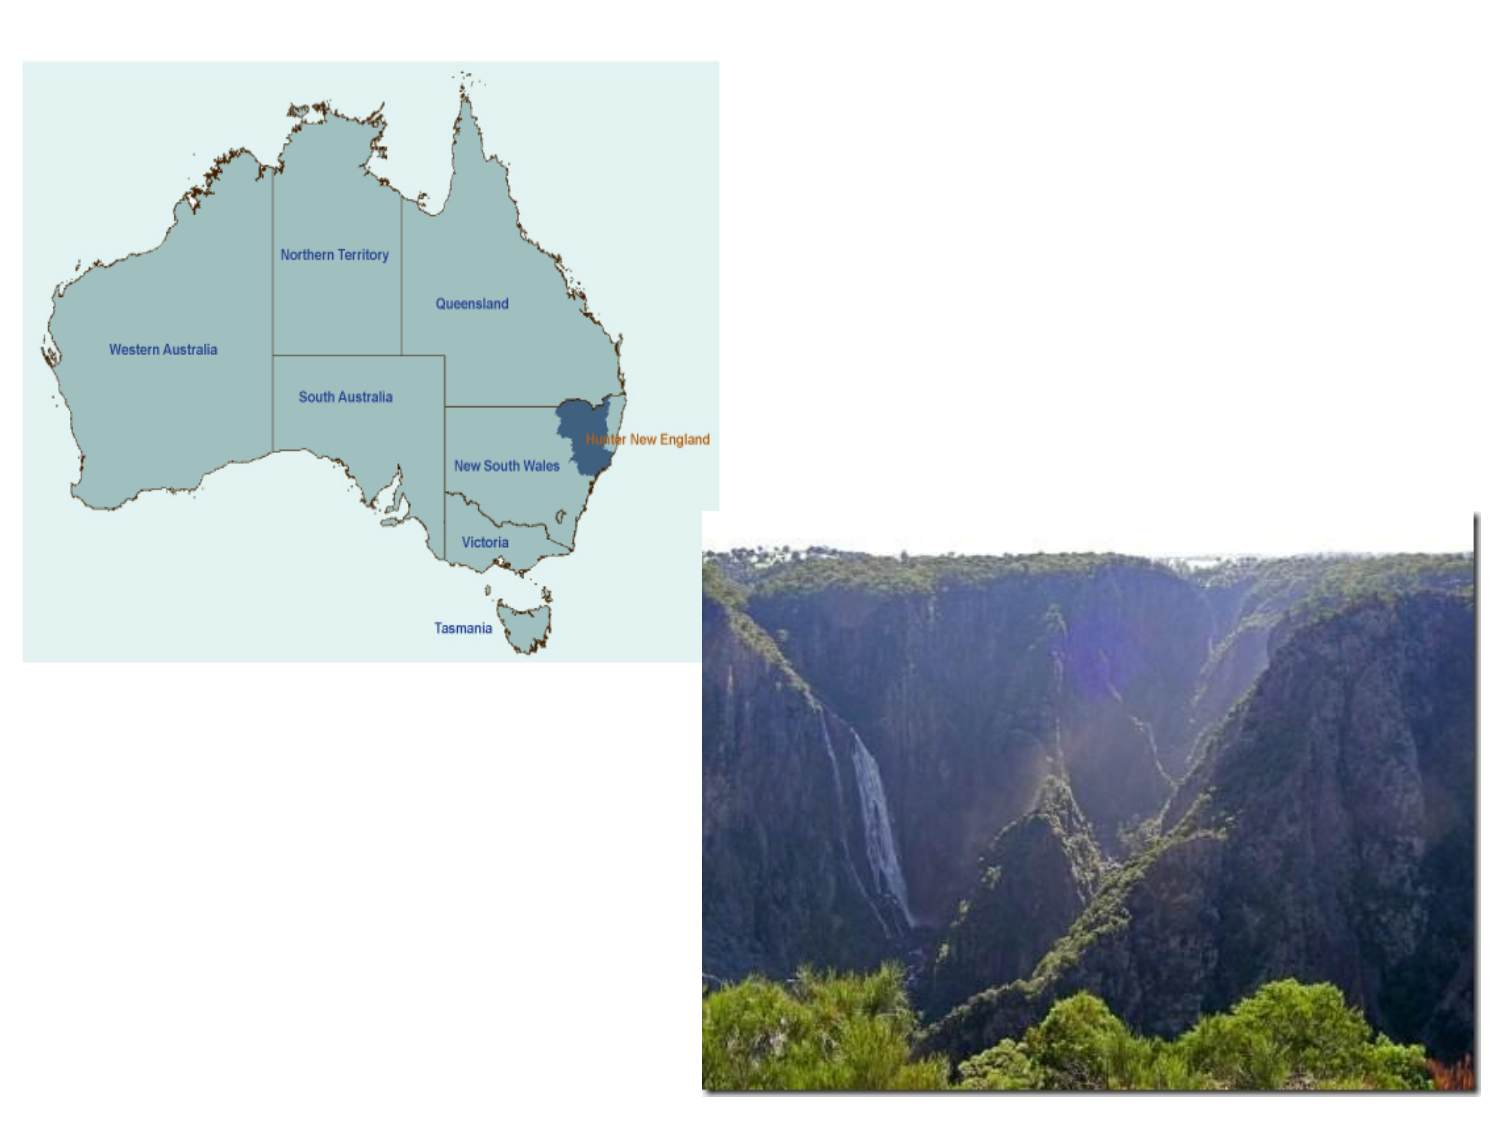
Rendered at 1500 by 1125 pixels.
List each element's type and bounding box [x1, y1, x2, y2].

picture [22, 60, 1481, 1097]
